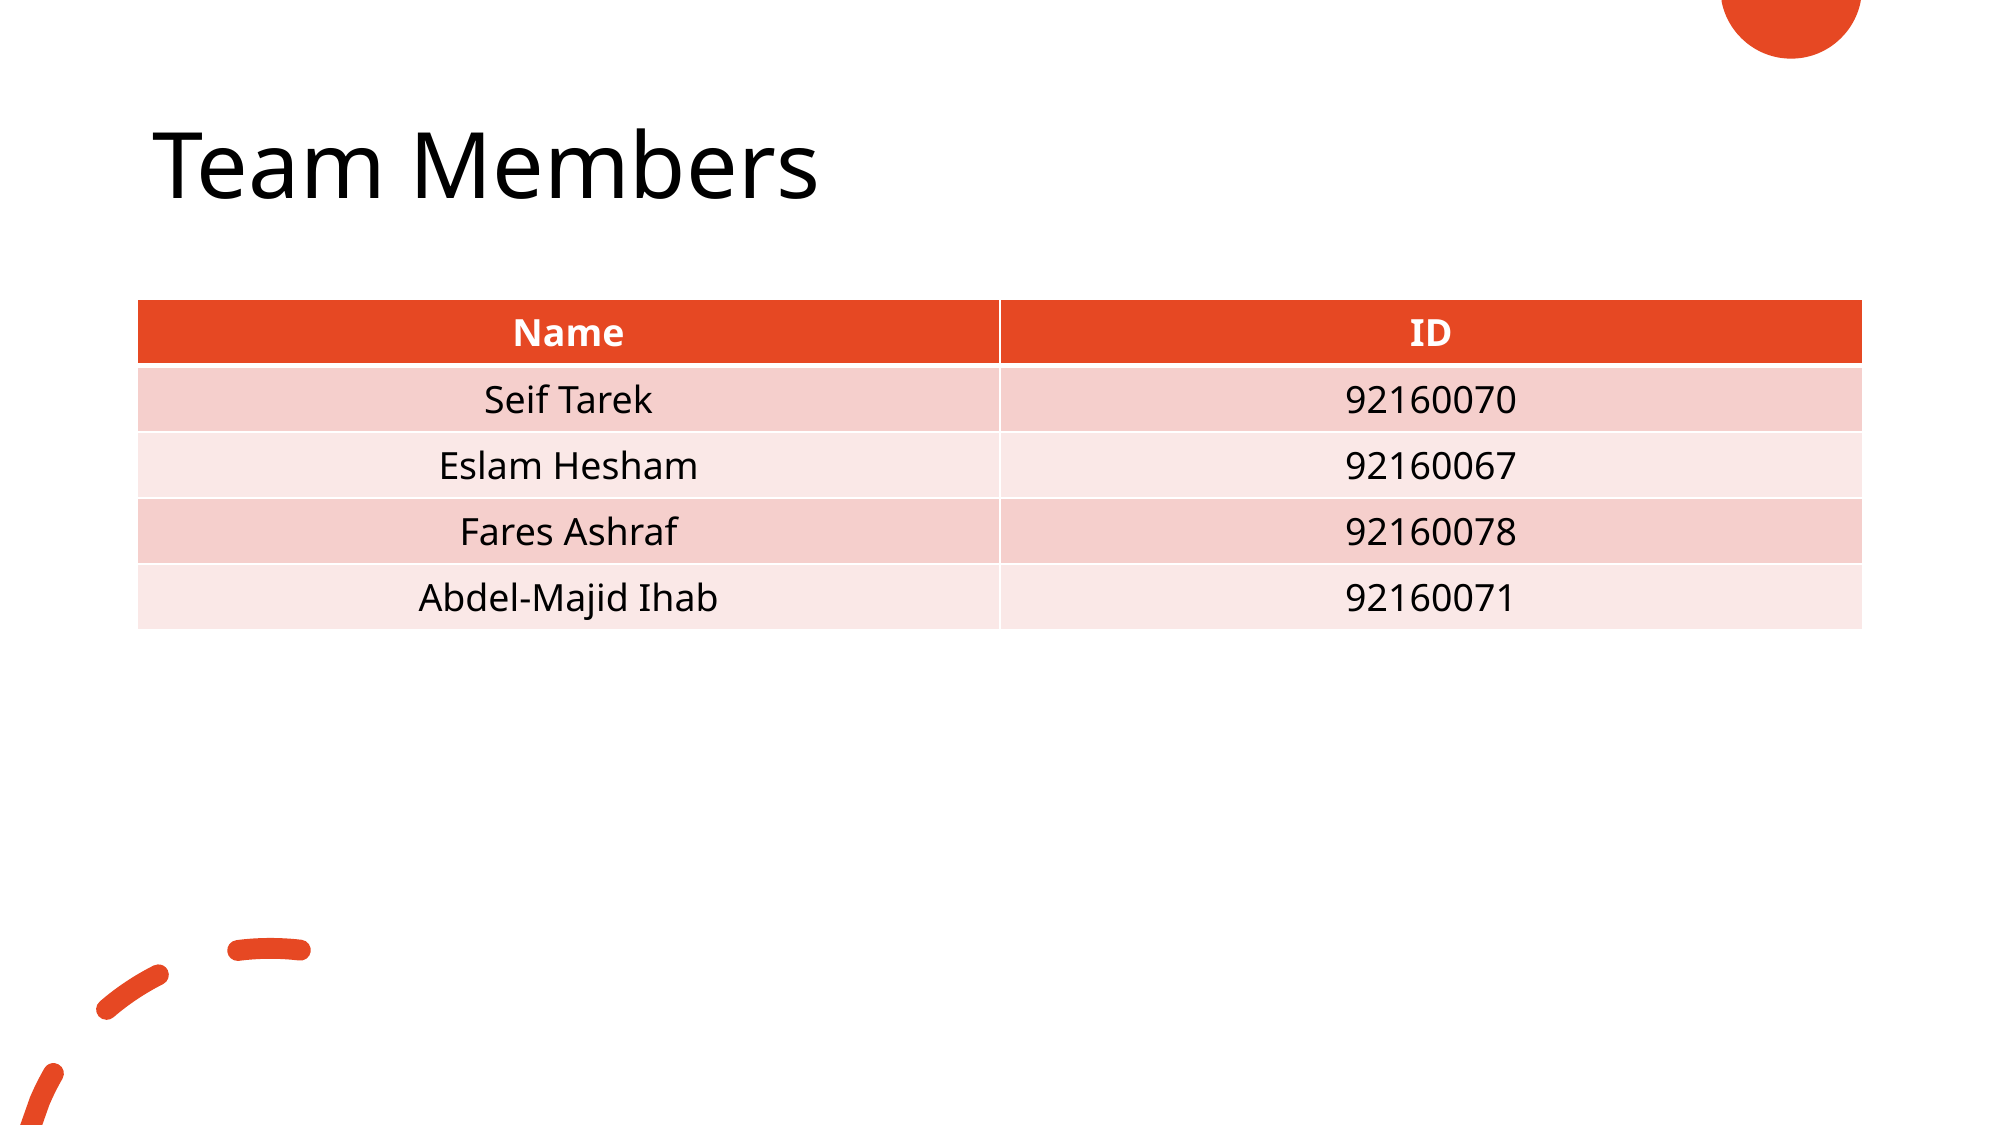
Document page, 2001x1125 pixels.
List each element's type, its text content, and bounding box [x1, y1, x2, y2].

table_cell Abdel-Majid Ihab [138, 565, 999, 629]
table_cell 92160078 [1001, 499, 1862, 563]
table_cell Seif Tarek [138, 368, 999, 431]
title Team Members [137, 59, 1863, 278]
table_cell 92160070 [1001, 368, 1862, 431]
table_cell Fares Ashraf [138, 499, 999, 563]
table_header Name [138, 300, 999, 363]
table_header ID [1001, 300, 1862, 363]
table_cell 92160067 [1001, 433, 1862, 497]
table_cell 92160071 [1001, 565, 1862, 629]
table_cell Eslam Hesham [138, 433, 999, 497]
